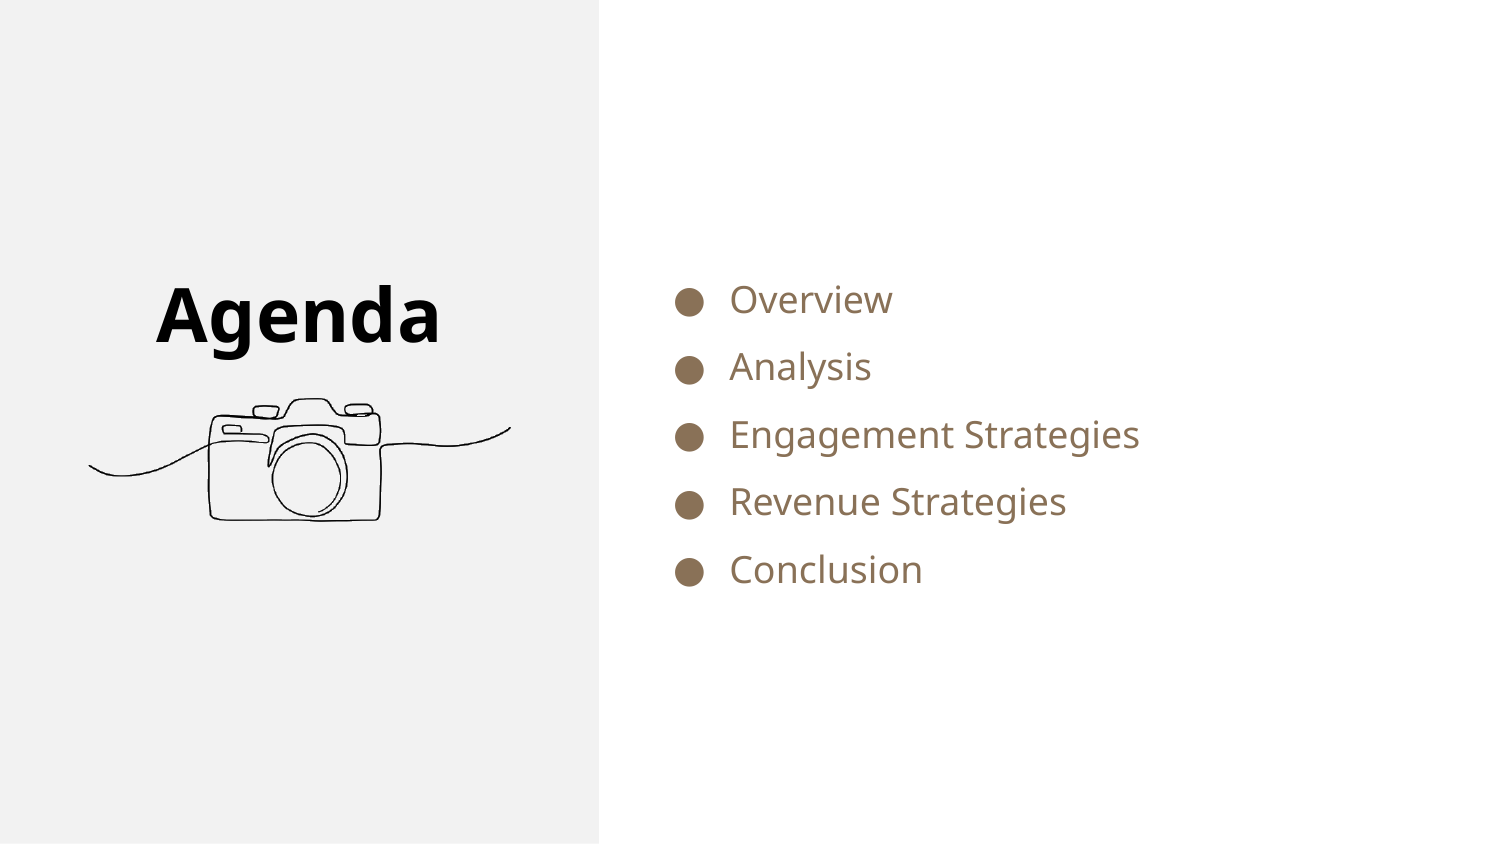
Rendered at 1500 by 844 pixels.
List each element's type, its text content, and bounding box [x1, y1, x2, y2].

text_box Overview Analysis Engagement Strategies Revenue Strategies Conclusion [639, 148, 1463, 696]
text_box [67, 252, 532, 576]
text_box [0, 0, 599, 844]
